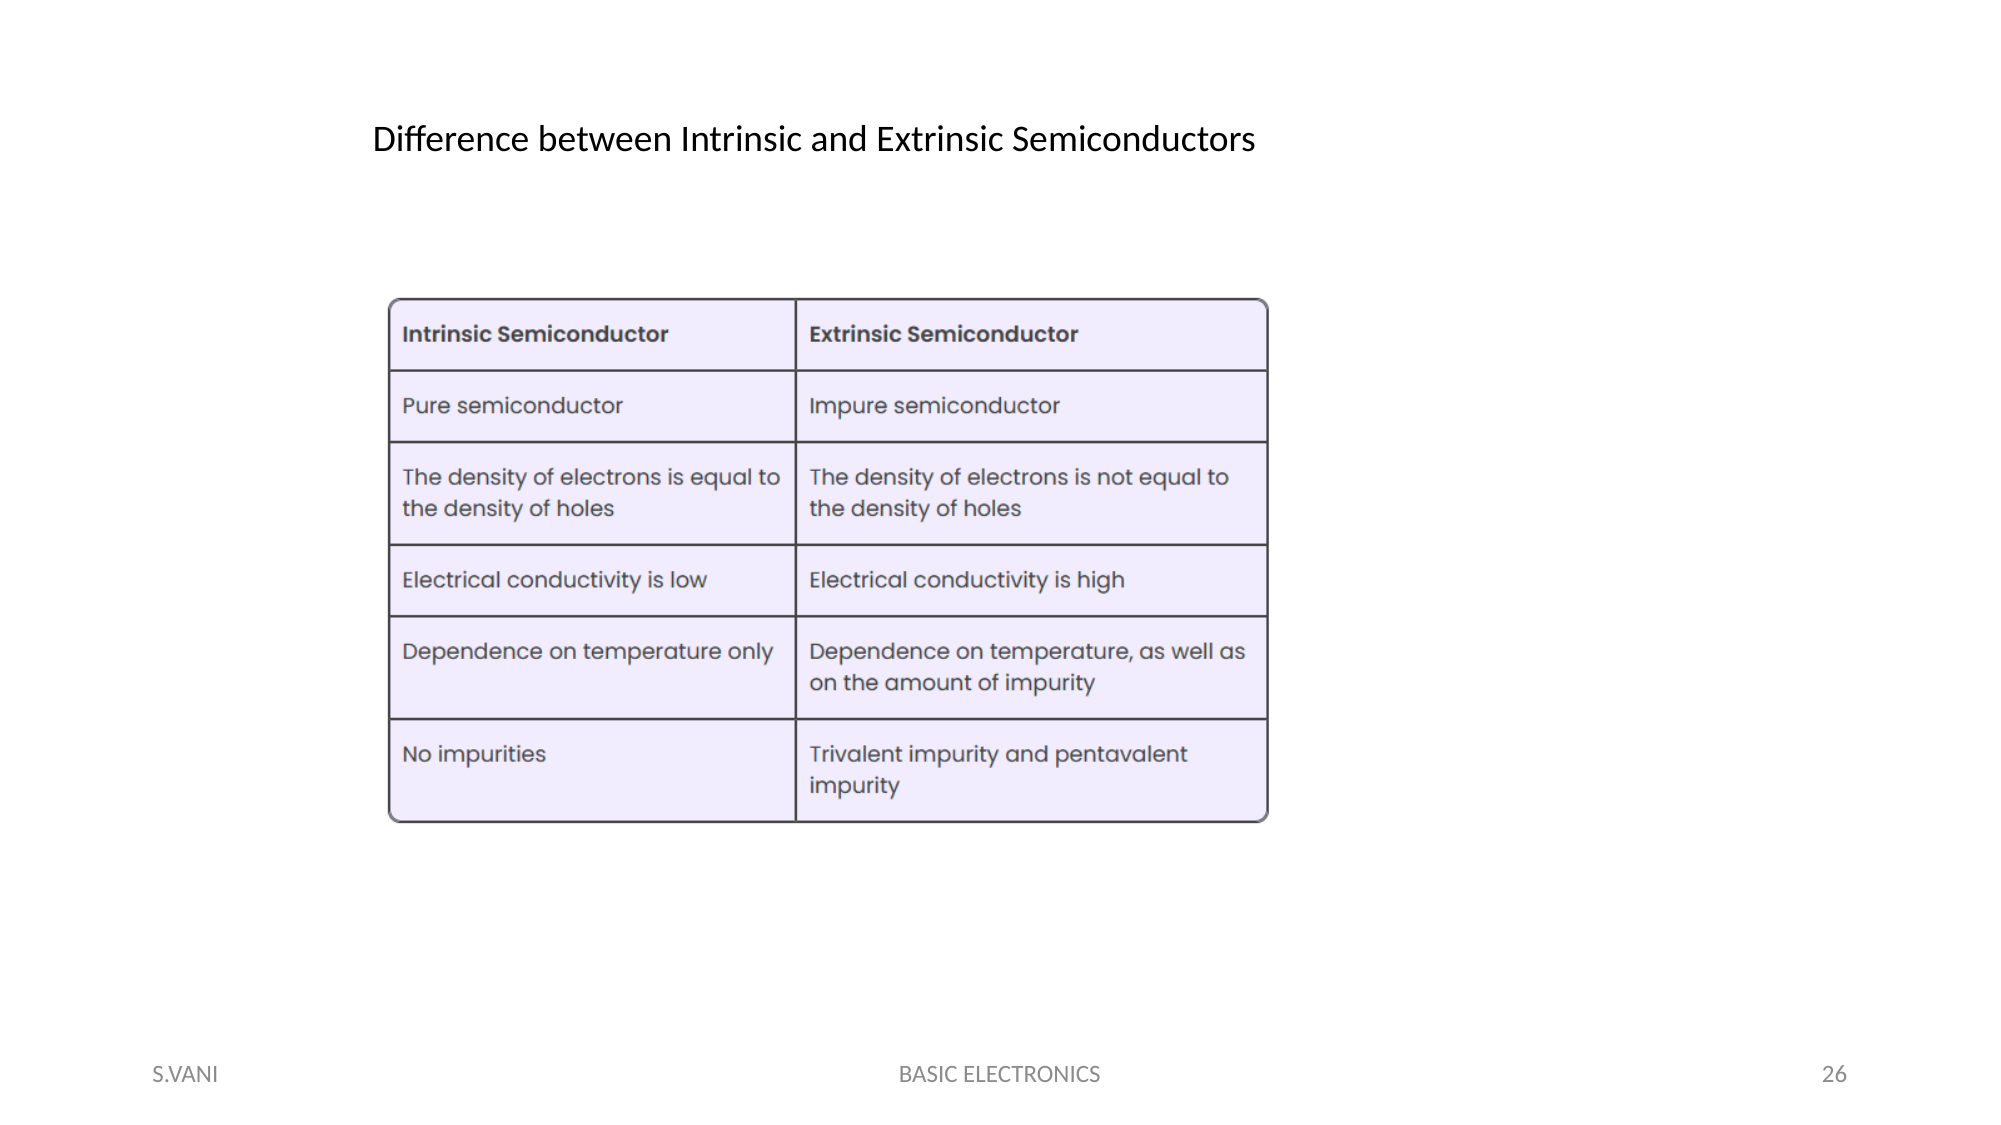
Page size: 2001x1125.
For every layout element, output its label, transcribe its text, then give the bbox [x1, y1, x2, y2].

footer BASIC ELECTRONICS [662, 1042, 1338, 1103]
text_box Difference between Intrinsic and Extrinsic Semiconductors [358, 106, 1358, 167]
picture [358, 288, 1284, 837]
slide_number 26 [1412, 1042, 1863, 1103]
slide_number S.VANI [137, 1042, 588, 1103]
